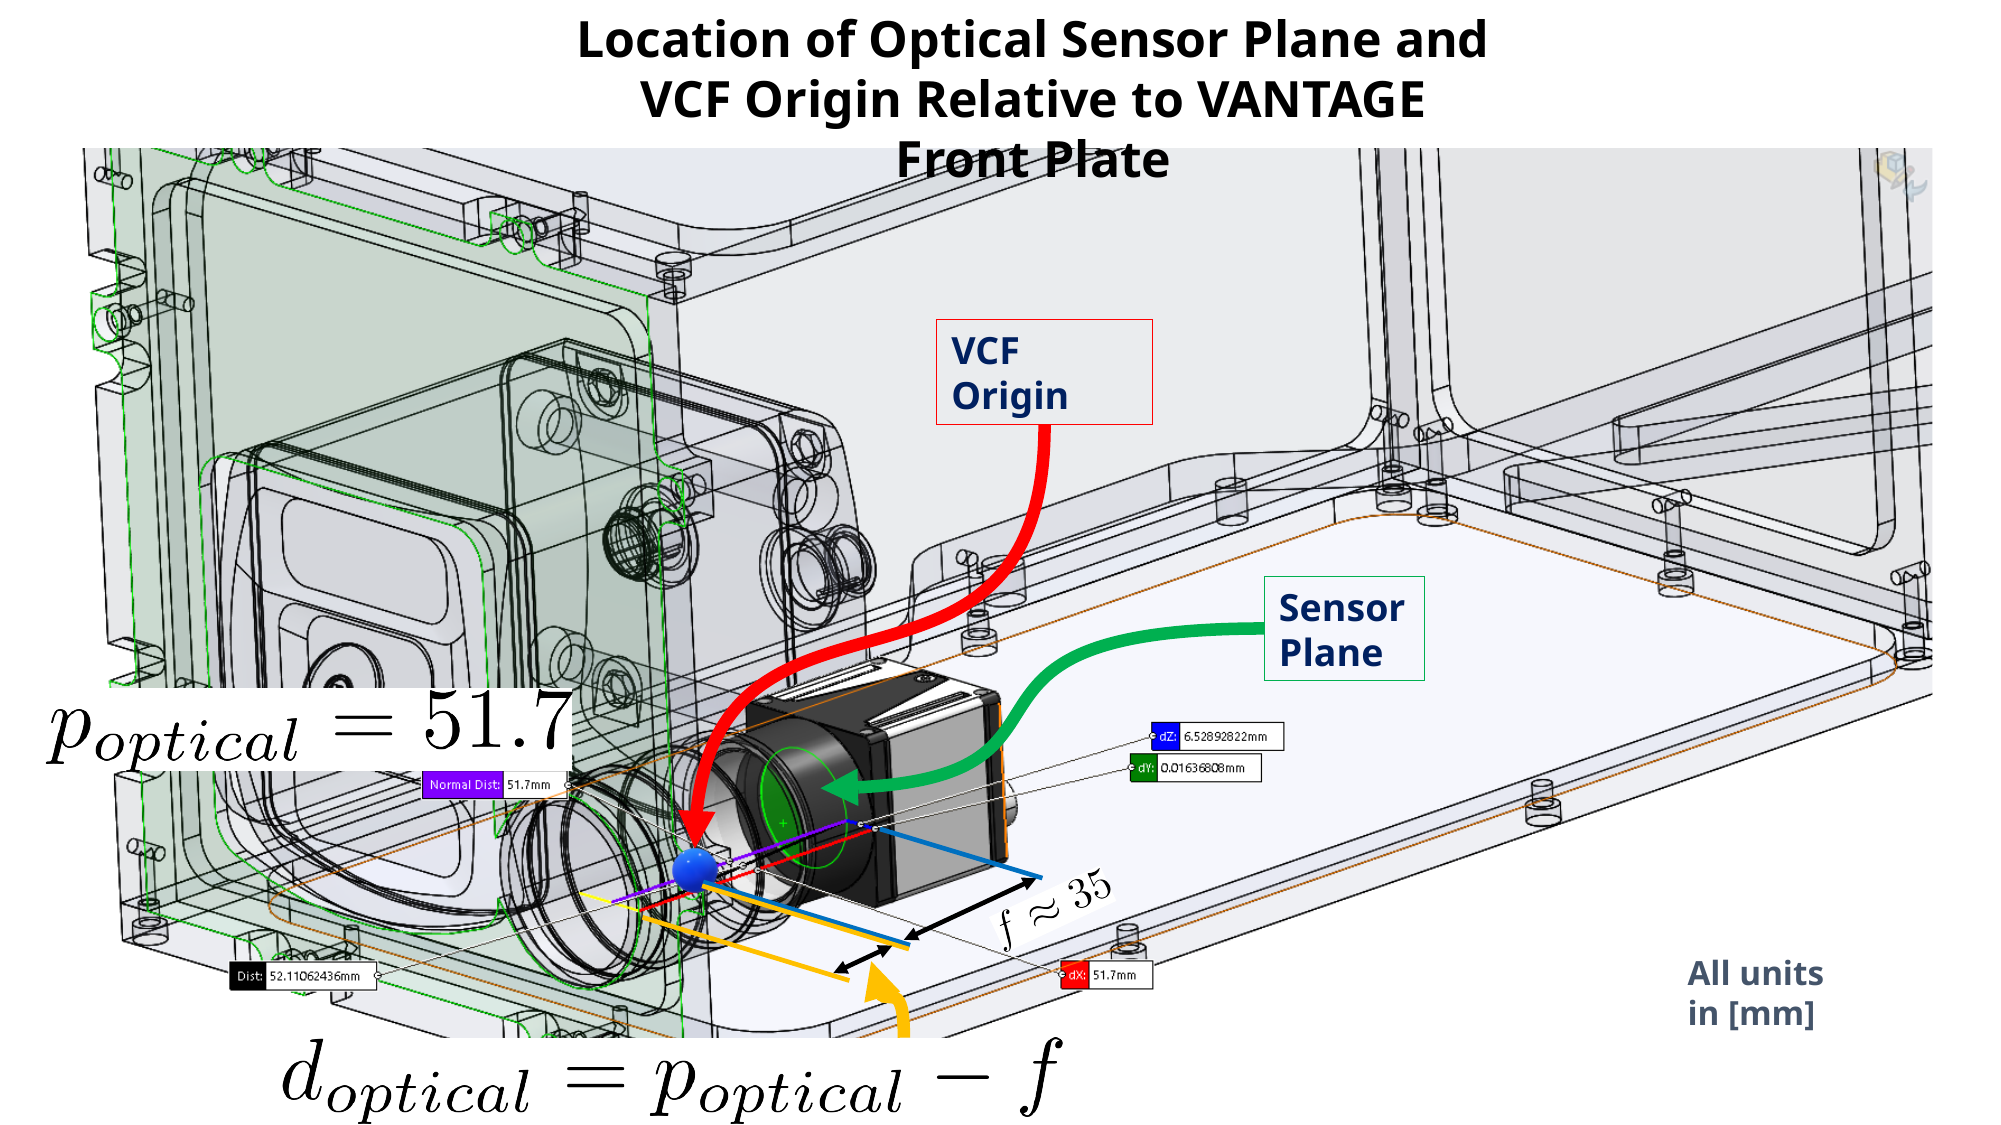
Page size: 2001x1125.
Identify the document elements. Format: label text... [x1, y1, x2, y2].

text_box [703, 881, 911, 946]
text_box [849, 983, 926, 1016]
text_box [820, 629, 1265, 789]
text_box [833, 945, 893, 974]
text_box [702, 885, 909, 950]
picture [45, 148, 1933, 1125]
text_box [903, 879, 1037, 940]
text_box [879, 828, 1043, 879]
text_box Location of Optical Sensor Plane and VCF Origin Relative to VANTAGE Front Plate [554, 0, 1513, 148]
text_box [642, 917, 850, 981]
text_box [635, 439, 1104, 790]
